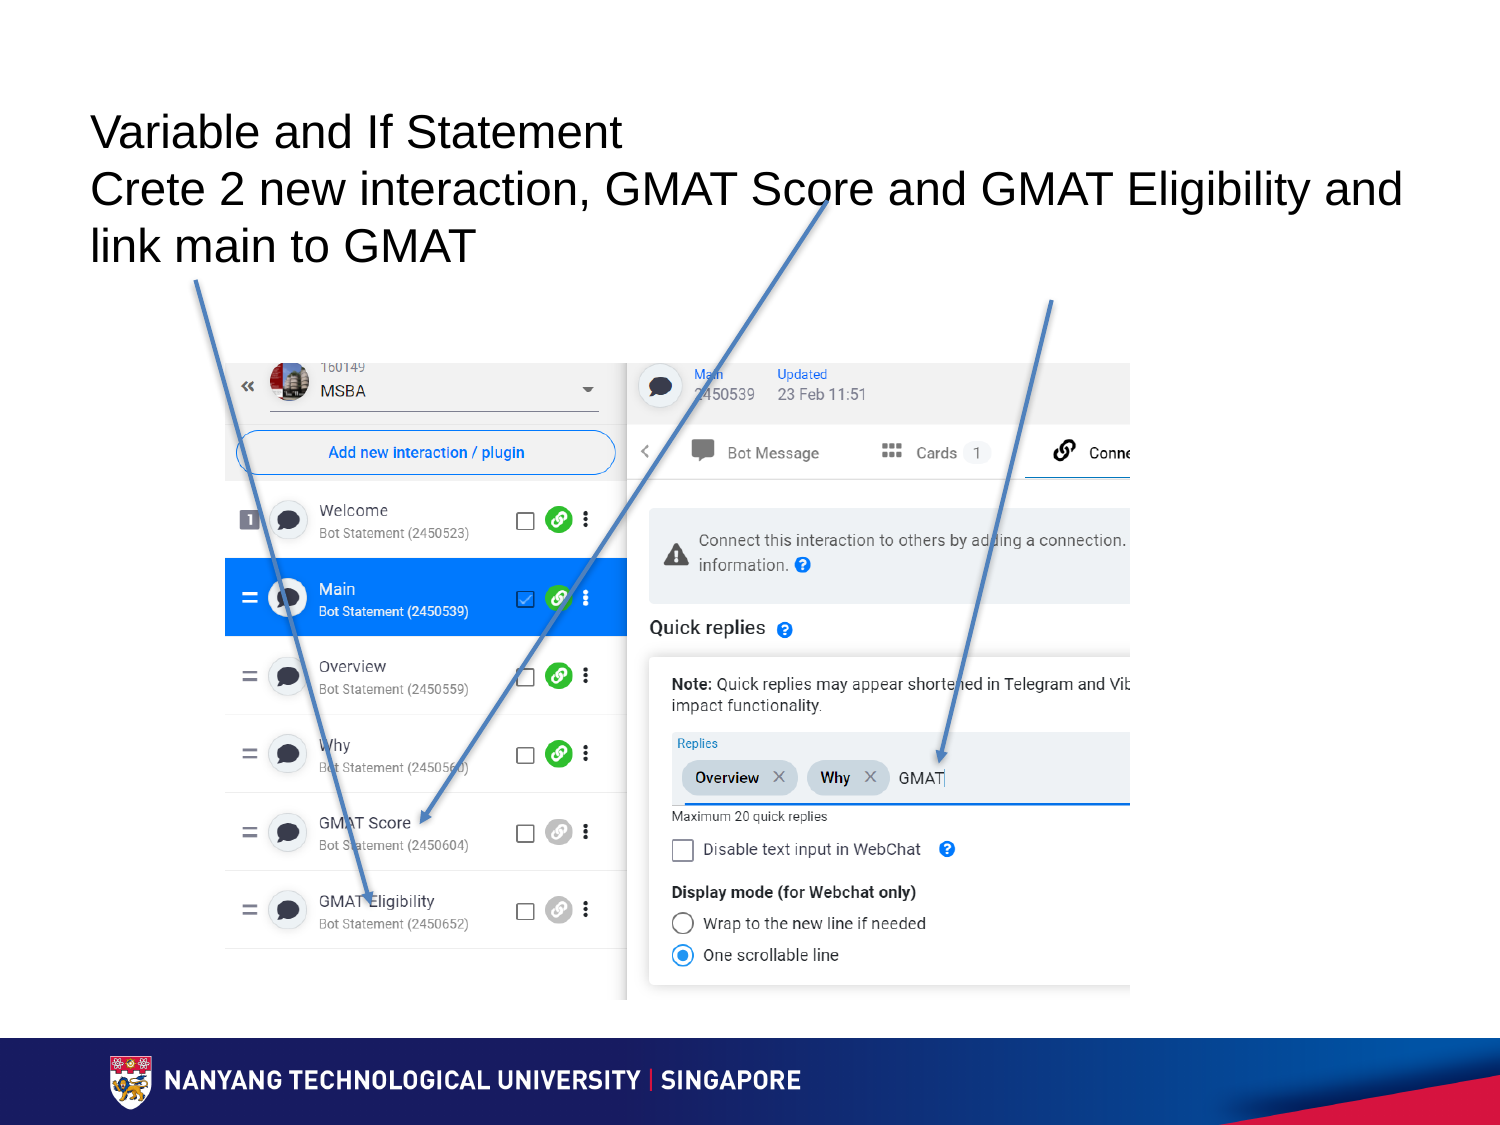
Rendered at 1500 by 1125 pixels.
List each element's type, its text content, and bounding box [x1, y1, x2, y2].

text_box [195, 279, 371, 906]
picture [0, 1038, 1500, 1125]
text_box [419, 200, 828, 825]
title Variable and If Statement Crete 2 new interaction, GMAT Score and GMAT Eligibility and link main to GMAT [75, 92, 1425, 280]
picture [225, 363, 1130, 1001]
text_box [938, 299, 1052, 764]
